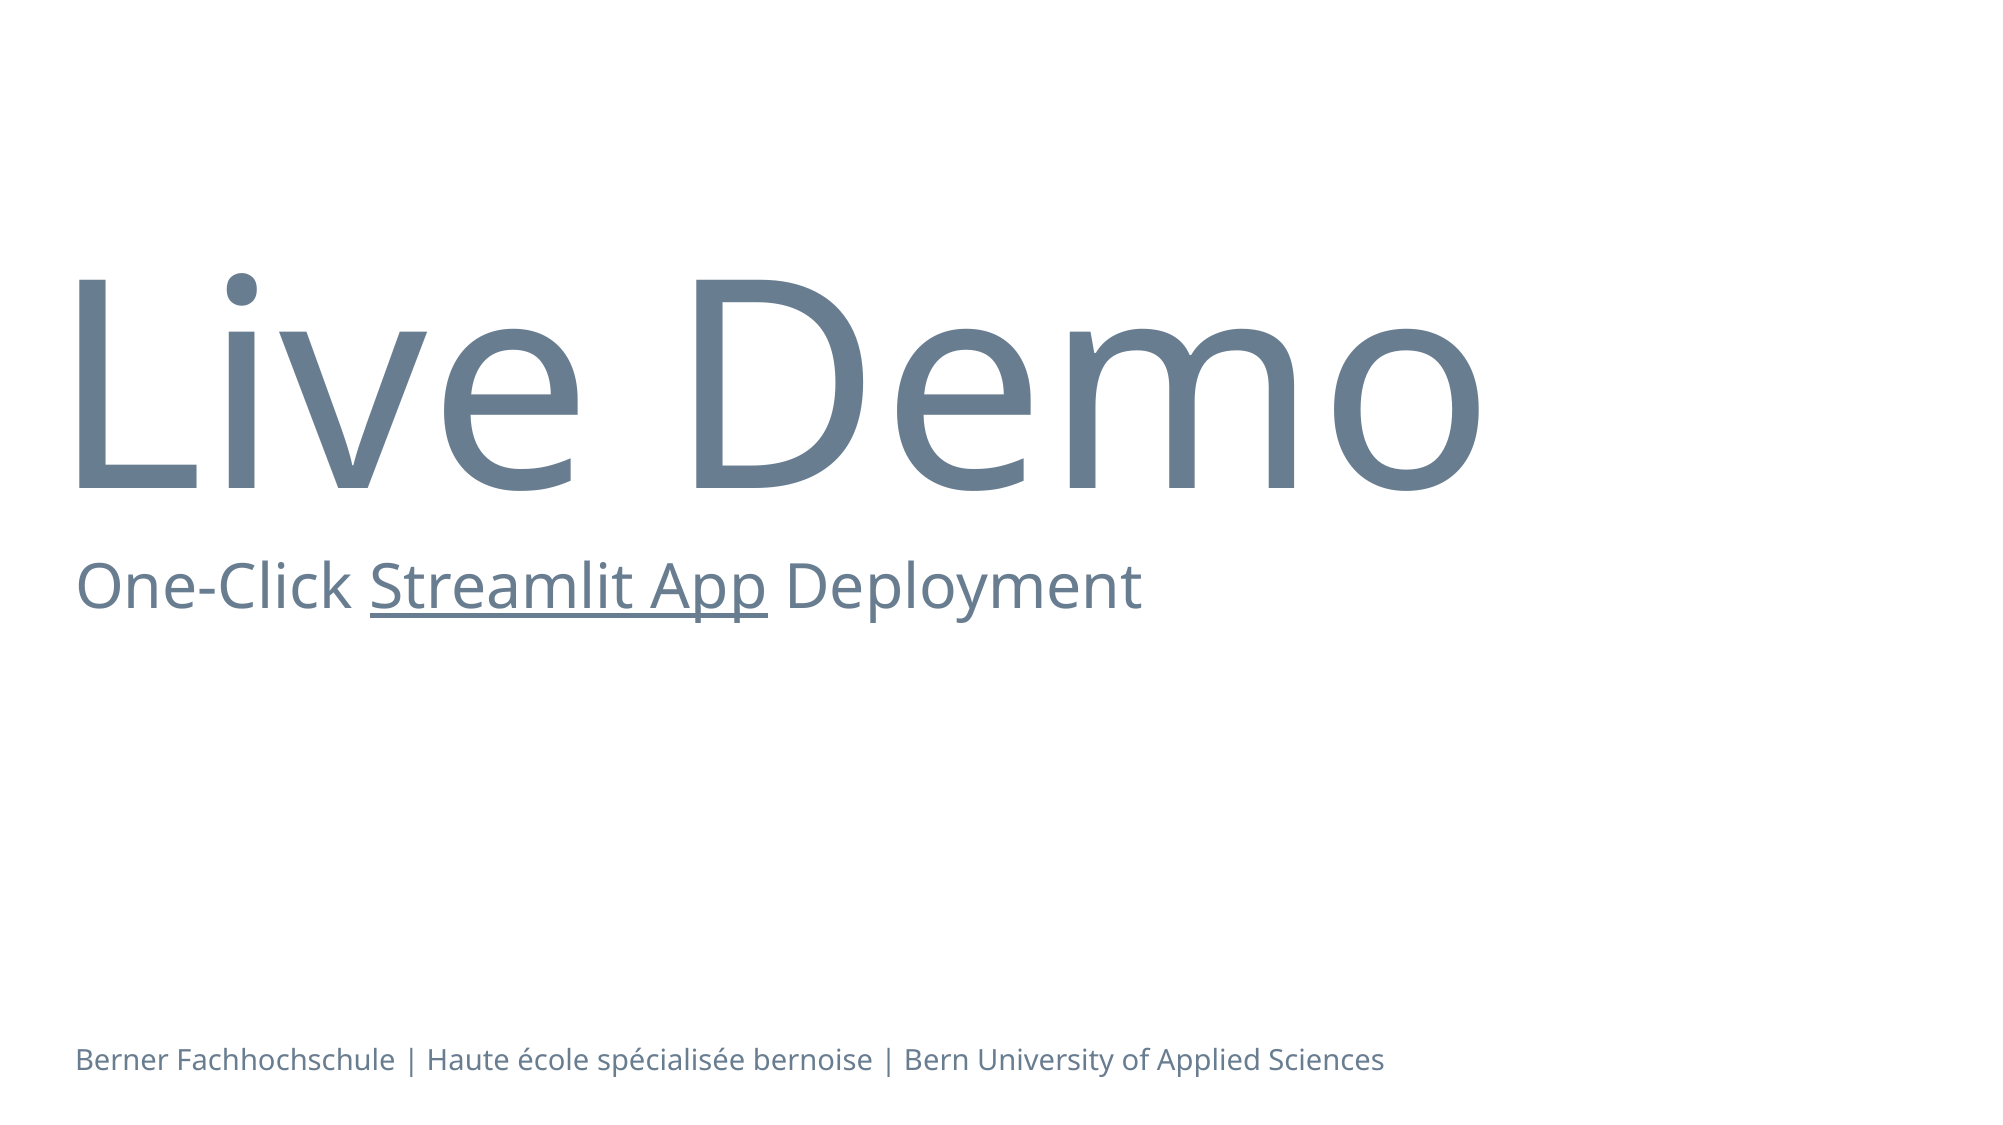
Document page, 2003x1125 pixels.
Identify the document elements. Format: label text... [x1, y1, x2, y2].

list One-Click Streamlit App Deployment [75, 546, 1929, 967]
subtitle Live Demo [51, 197, 1865, 539]
